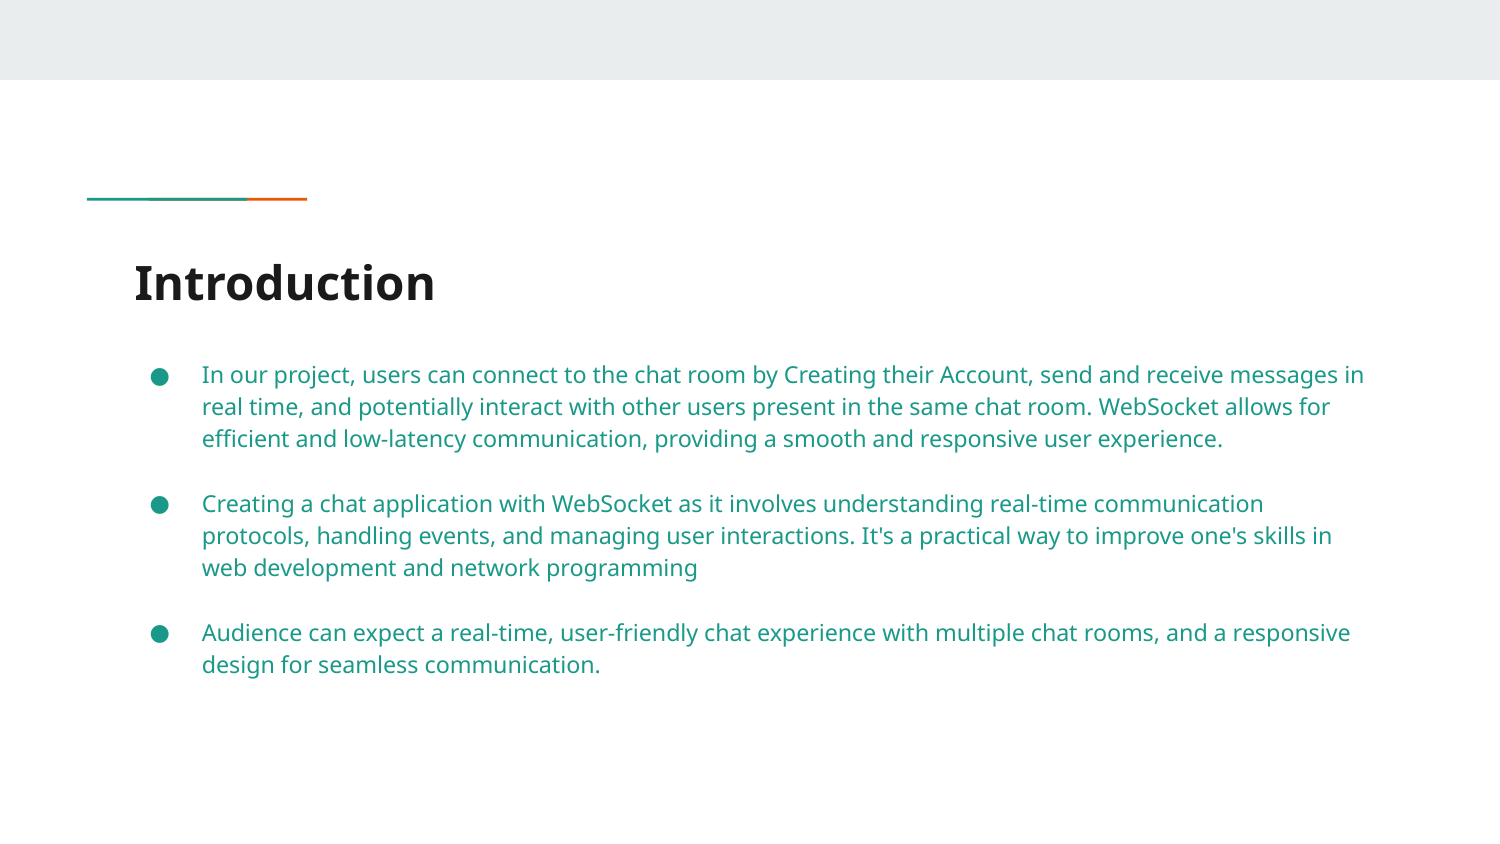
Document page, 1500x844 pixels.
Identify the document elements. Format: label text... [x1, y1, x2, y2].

list In our project, users can connect to the chat room by Creating their Account, send and receive messages in real time, and potentially interact with other users present in the same chat room. WebSocket allows for efficient and low-latency communication, providing a smooth and responsive user experience. Creating a chat application with WebSocket as it involves understanding real-time communication protocols, handling events, and managing user interactions. It's a practical way to improve one's skills in web development and network programming Audience can expect a real-time, user-friendly chat experience with multiple chat rooms, and a responsive design for seamless communication. [119, 341, 1381, 712]
title Introduction [119, 203, 1381, 292]
